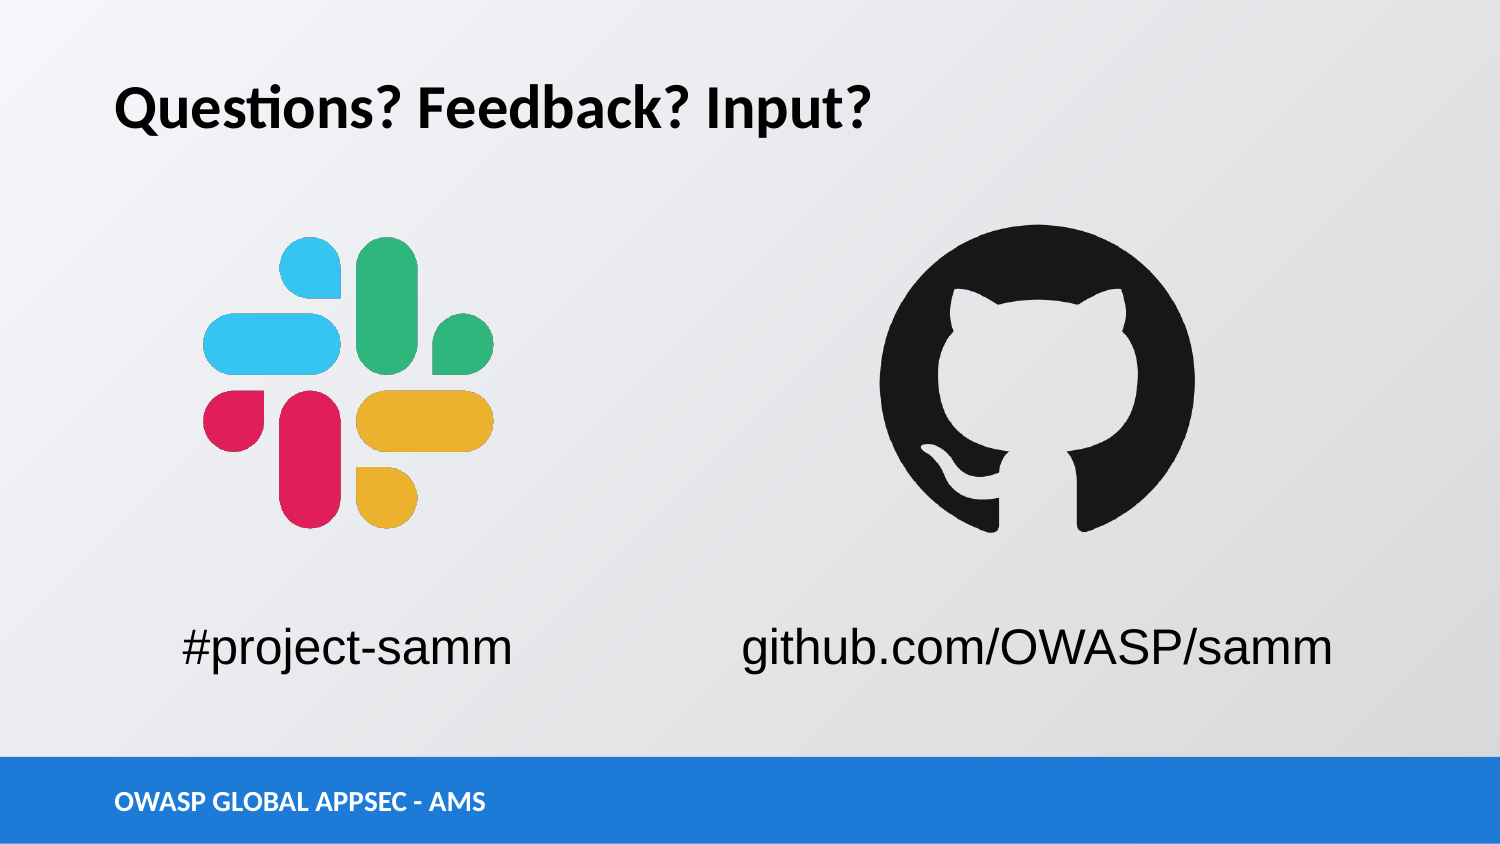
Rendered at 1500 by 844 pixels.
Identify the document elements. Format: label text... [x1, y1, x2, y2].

picture [774, 119, 1301, 646]
title Questions? Feedback? Input? [103, 26, 1397, 190]
text_box github.com/OWASP/samm [726, 607, 1349, 683]
text_box #project-samm [167, 607, 529, 683]
picture [199, 233, 498, 532]
